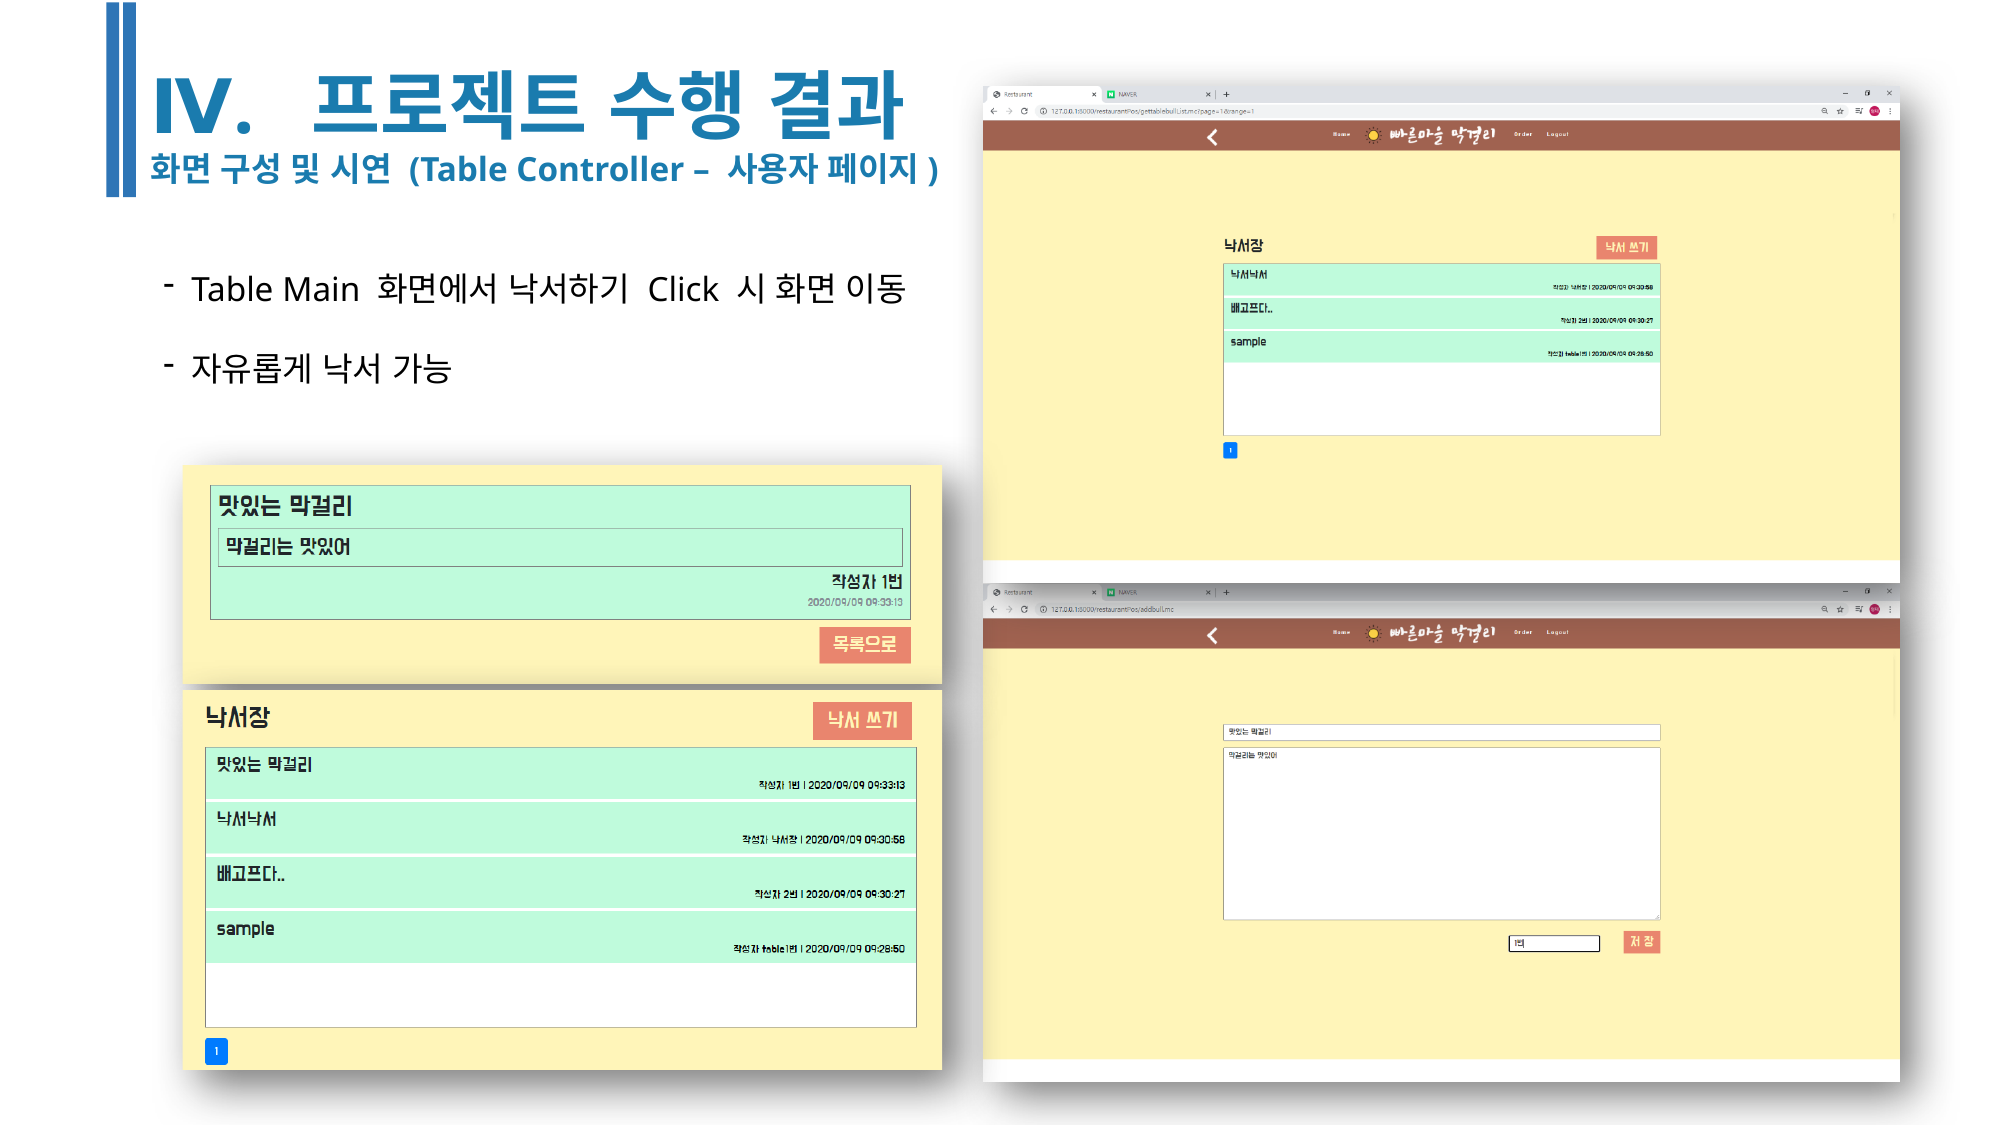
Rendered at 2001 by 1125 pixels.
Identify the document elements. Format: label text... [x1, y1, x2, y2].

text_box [106, 2, 136, 198]
text_box Table Main 화면에서 낙서하기 Click 시 화면 이동 자유롭게 낙서 가능 [148, 260, 965, 396]
text_box Ⅳ. 프로젝트 수행 결과 화면 구성 및 시연 (Table Controller – 사용자 페이지) [136, 50, 1252, 196]
picture [182, 465, 943, 684]
picture [182, 690, 943, 1070]
picture [983, 86, 1900, 583]
picture [983, 584, 1900, 1082]
